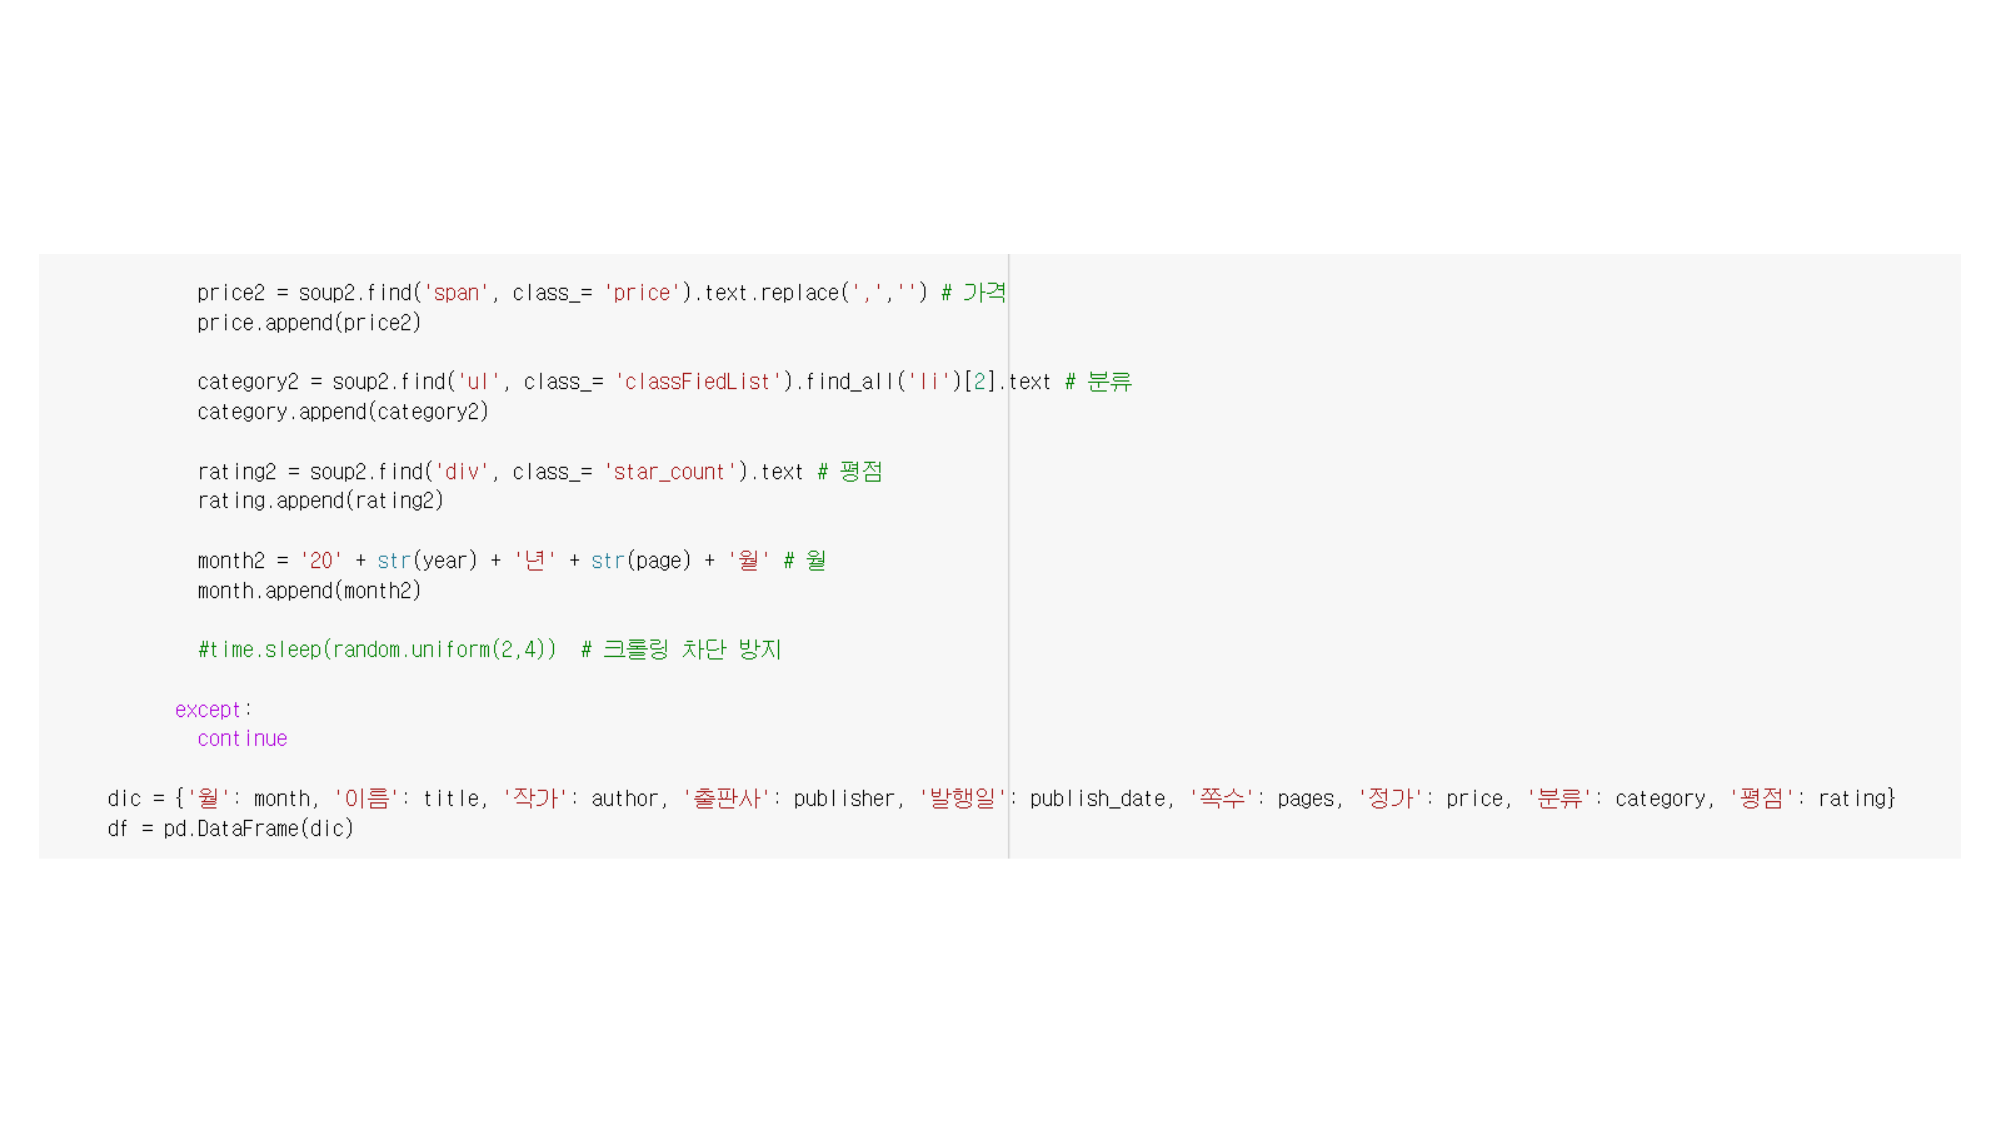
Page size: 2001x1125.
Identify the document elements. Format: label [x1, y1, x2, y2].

picture [39, 254, 1961, 871]
